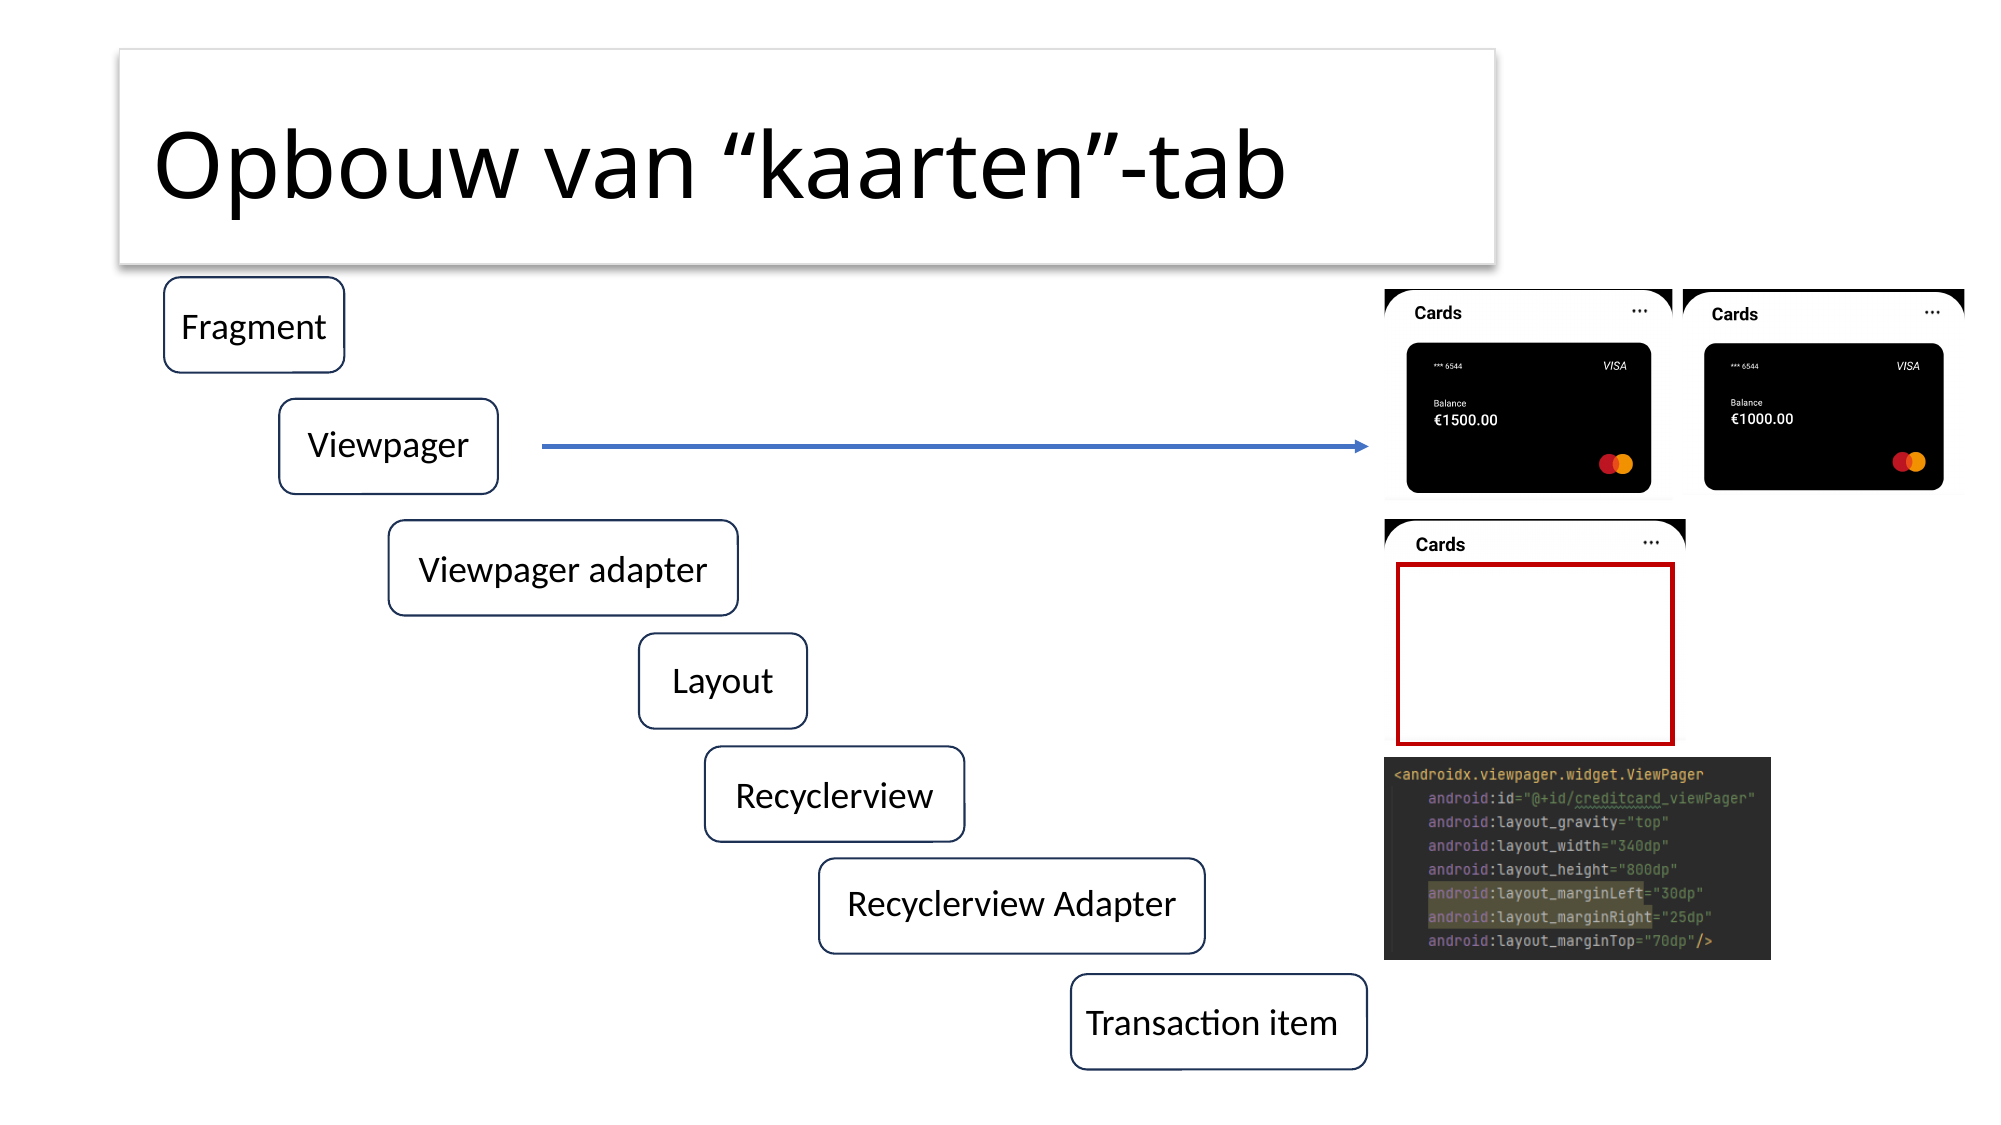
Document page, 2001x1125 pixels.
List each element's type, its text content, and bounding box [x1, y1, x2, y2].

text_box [704, 746, 965, 842]
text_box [164, 277, 345, 373]
title Opbouw van “kaarten”-tab [137, 59, 1863, 278]
picture [1384, 289, 1673, 504]
picture [1384, 757, 1771, 960]
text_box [638, 633, 808, 729]
picture [1384, 519, 1686, 745]
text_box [819, 858, 1205, 954]
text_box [1070, 974, 1368, 1070]
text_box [388, 520, 738, 616]
text_box [118, 48, 1496, 265]
picture [1682, 289, 1965, 495]
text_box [279, 398, 498, 495]
